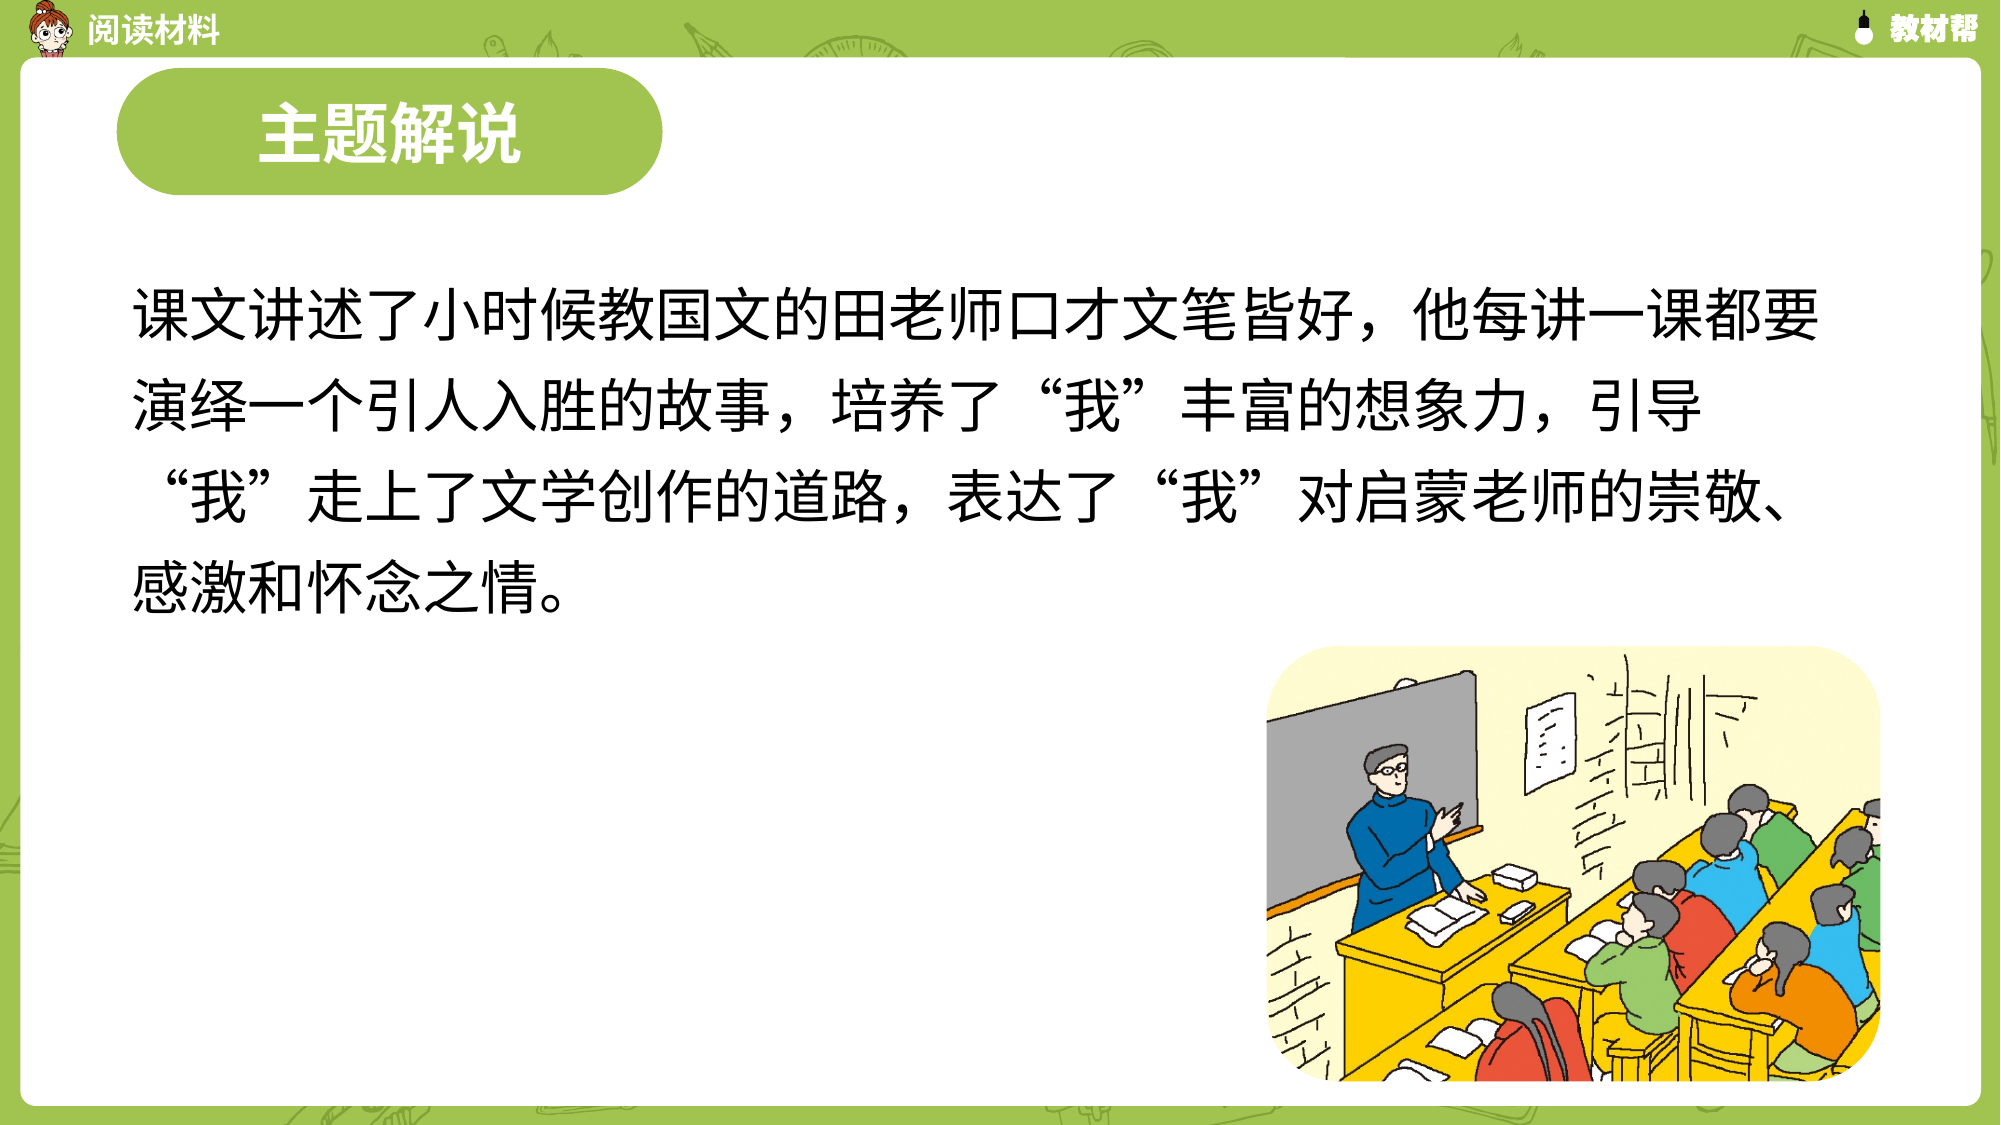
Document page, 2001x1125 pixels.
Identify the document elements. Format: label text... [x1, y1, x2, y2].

text_box 主题解说 [115, 66, 664, 197]
text_box 课文讲述了小时候教国文的田老师口才文笔皆好，他每讲一课都要演绎一个引人入胜的故事，培养了“我”丰富的想象力，引导“我”走上了文学创作的道路，表达了“我”对启蒙老师的崇敬、感激和怀念之情。 [116, 250, 1844, 629]
picture [28, 0, 82, 59]
picture [1266, 645, 1881, 1082]
